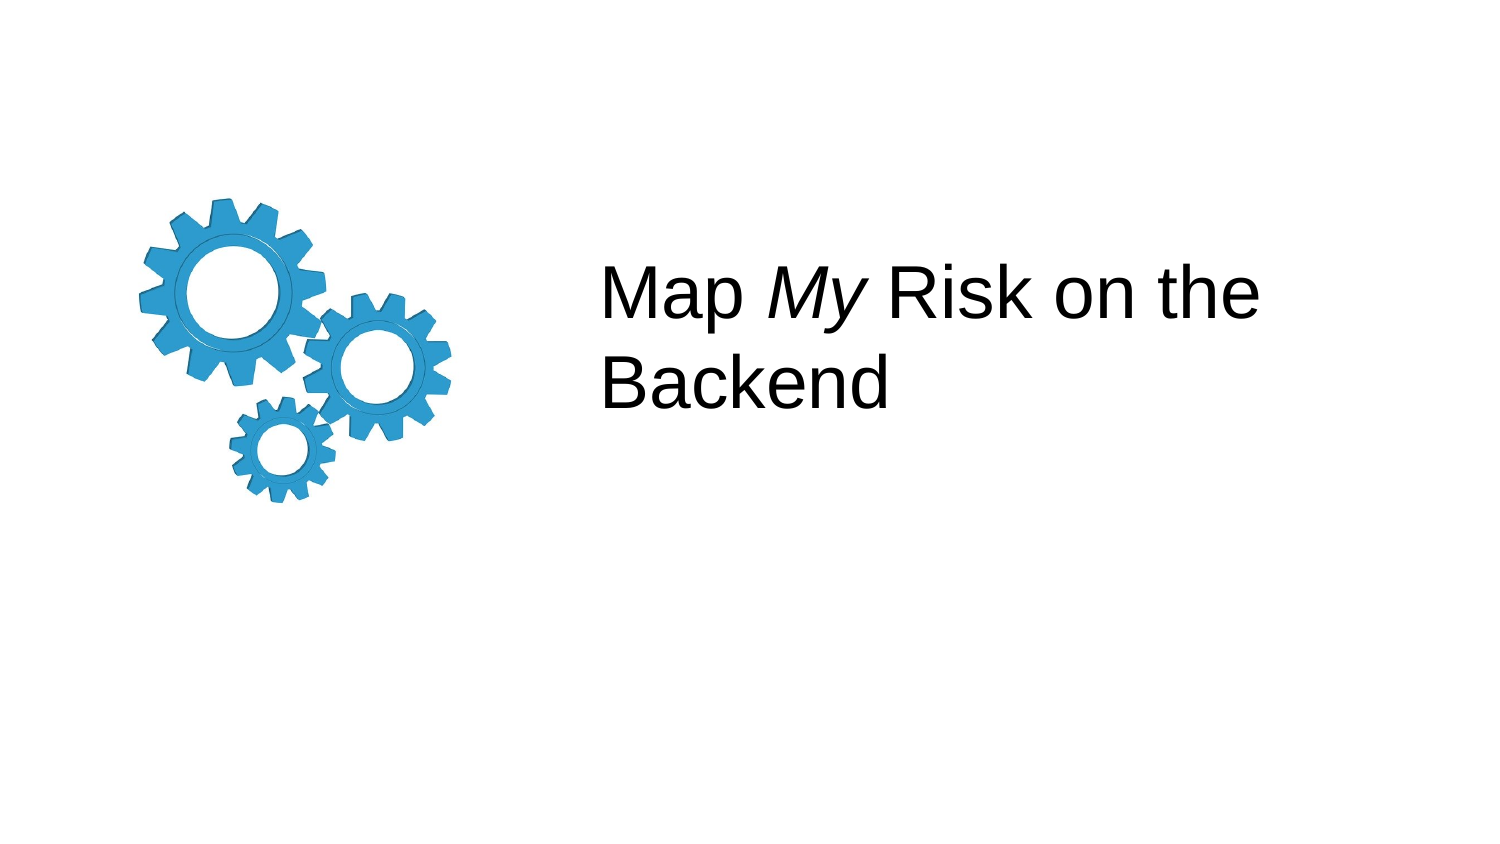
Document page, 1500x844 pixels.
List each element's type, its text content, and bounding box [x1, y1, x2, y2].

title Map My Risk on the Backend [584, 228, 1369, 640]
picture [31, 175, 567, 533]
